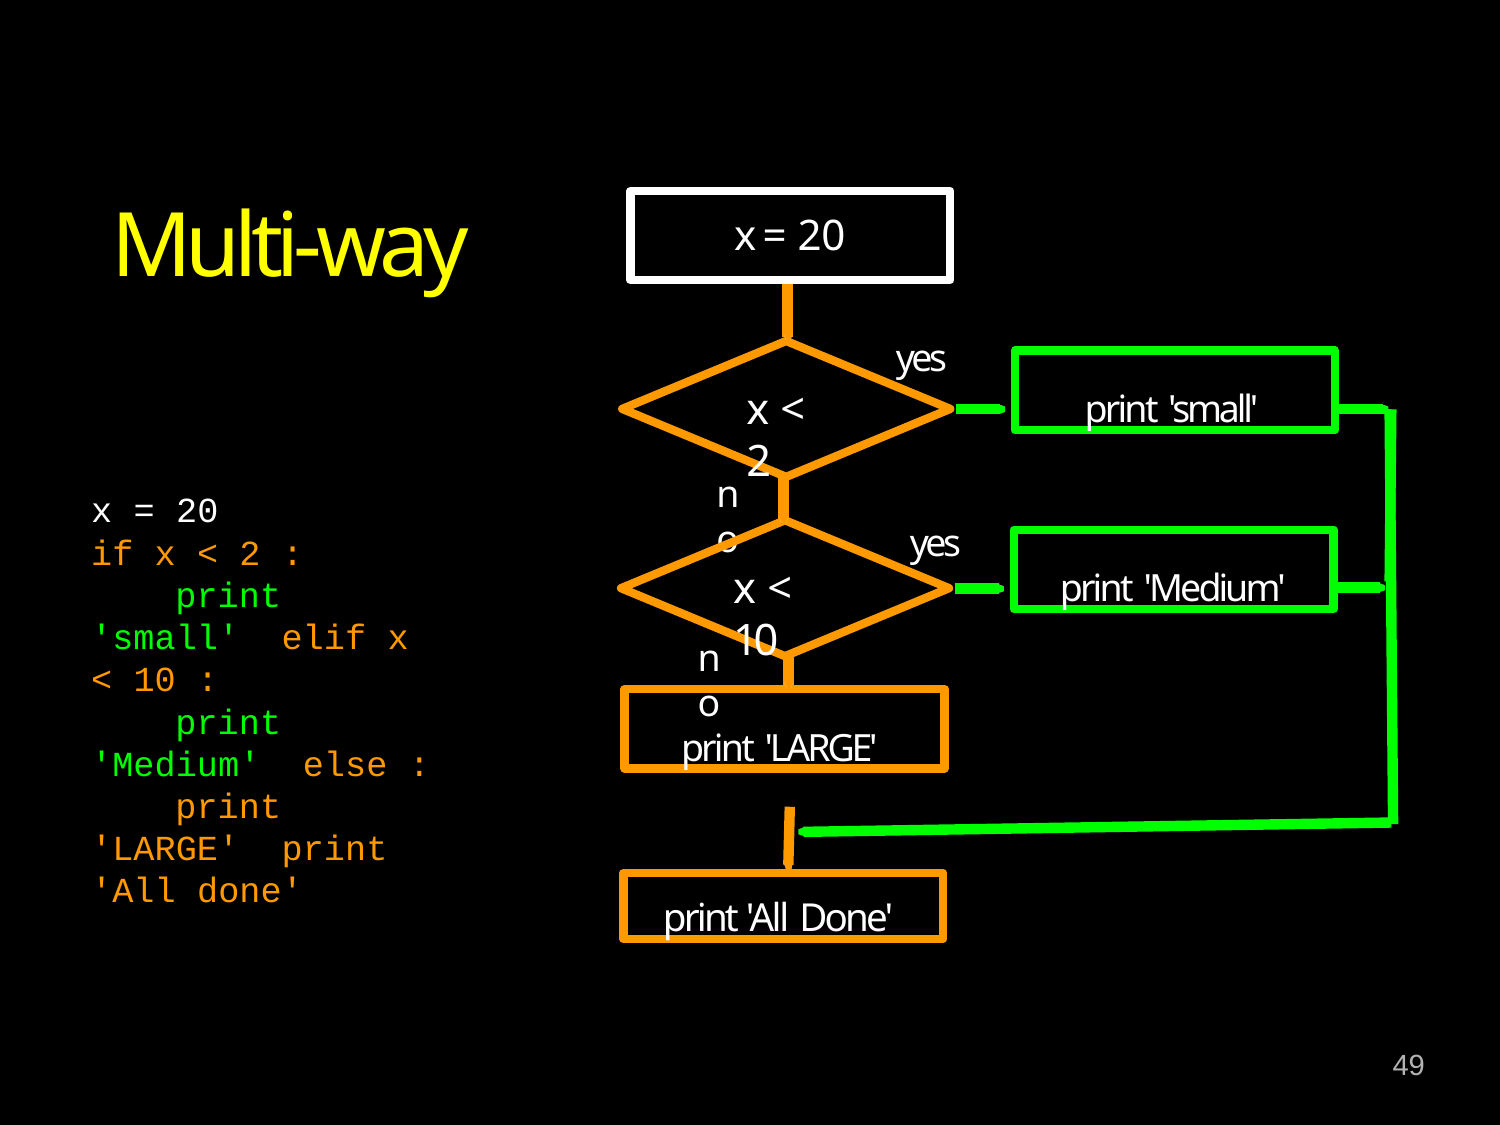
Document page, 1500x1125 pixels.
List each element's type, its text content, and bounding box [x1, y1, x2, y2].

text_box no [715, 468, 760, 548]
text_box [784, 860, 793, 870]
text_box [622, 340, 951, 460]
text_box [784, 678, 793, 688]
text_box [779, 513, 788, 523]
title Multi-way [109, 186, 492, 376]
text_box yes [908, 518, 965, 565]
text_box print 'All Done' [623, 873, 944, 939]
text_box x = 20 [732, 207, 848, 259]
slide_number 49 [1080, 1046, 1425, 1092]
text_box print 'small' [1014, 350, 1335, 430]
text_box print 'LARGE' [624, 689, 945, 769]
text_box x < 10 [731, 559, 839, 665]
text_box [630, 190, 951, 280]
text_box [621, 521, 950, 634]
text_box print 'Medium' [1013, 529, 1334, 610]
text_box [1379, 405, 1389, 414]
text_box [798, 827, 808, 836]
text_box yes [894, 332, 951, 380]
text_box [994, 584, 1004, 593]
text_box [783, 329, 793, 340]
text_box x < 2 [744, 380, 828, 486]
text_box [1375, 583, 1385, 592]
text_box no [696, 632, 741, 725]
text_box [995, 405, 1006, 414]
text_box x = 20 if x < 2 : print 'small' elif x < 10 : print 'Medium' else : print 'LARGE' print 'All done' [89, 486, 472, 910]
